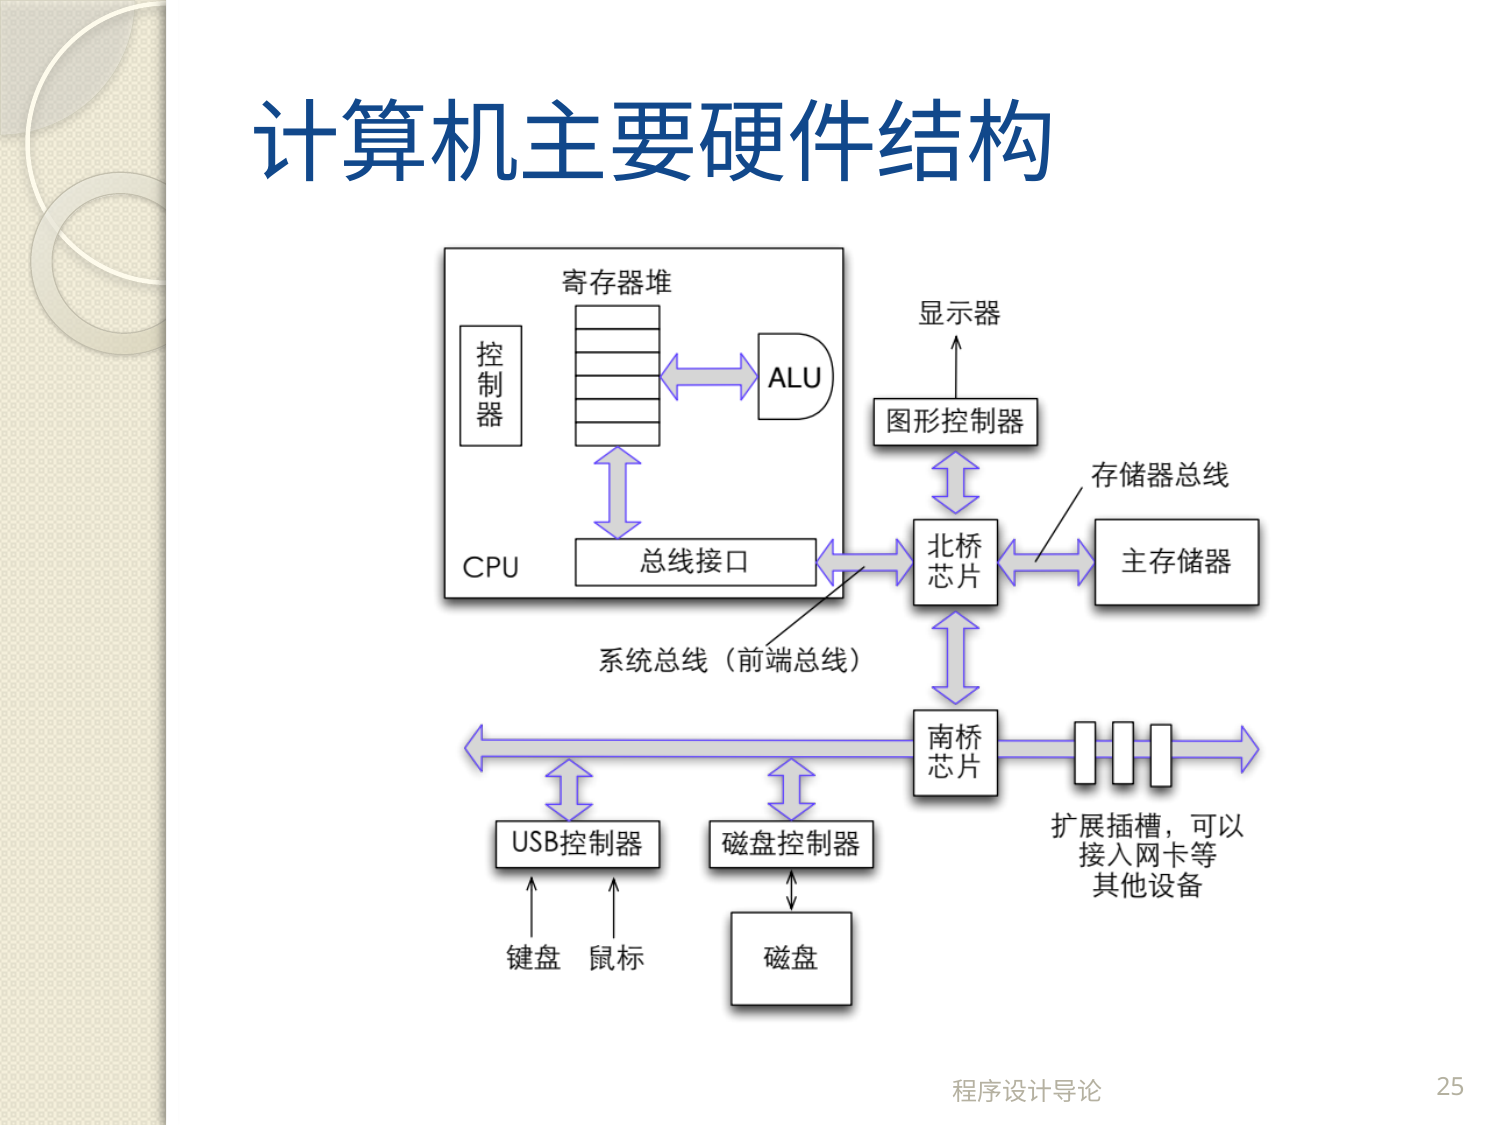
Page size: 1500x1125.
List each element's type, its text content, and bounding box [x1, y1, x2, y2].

footer 程序设计导论 [937, 1034, 1413, 1113]
slide_number 25 [1413, 1034, 1488, 1113]
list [427, 237, 1274, 1026]
title 计算机主要硬件结构 [235, 45, 1466, 233]
